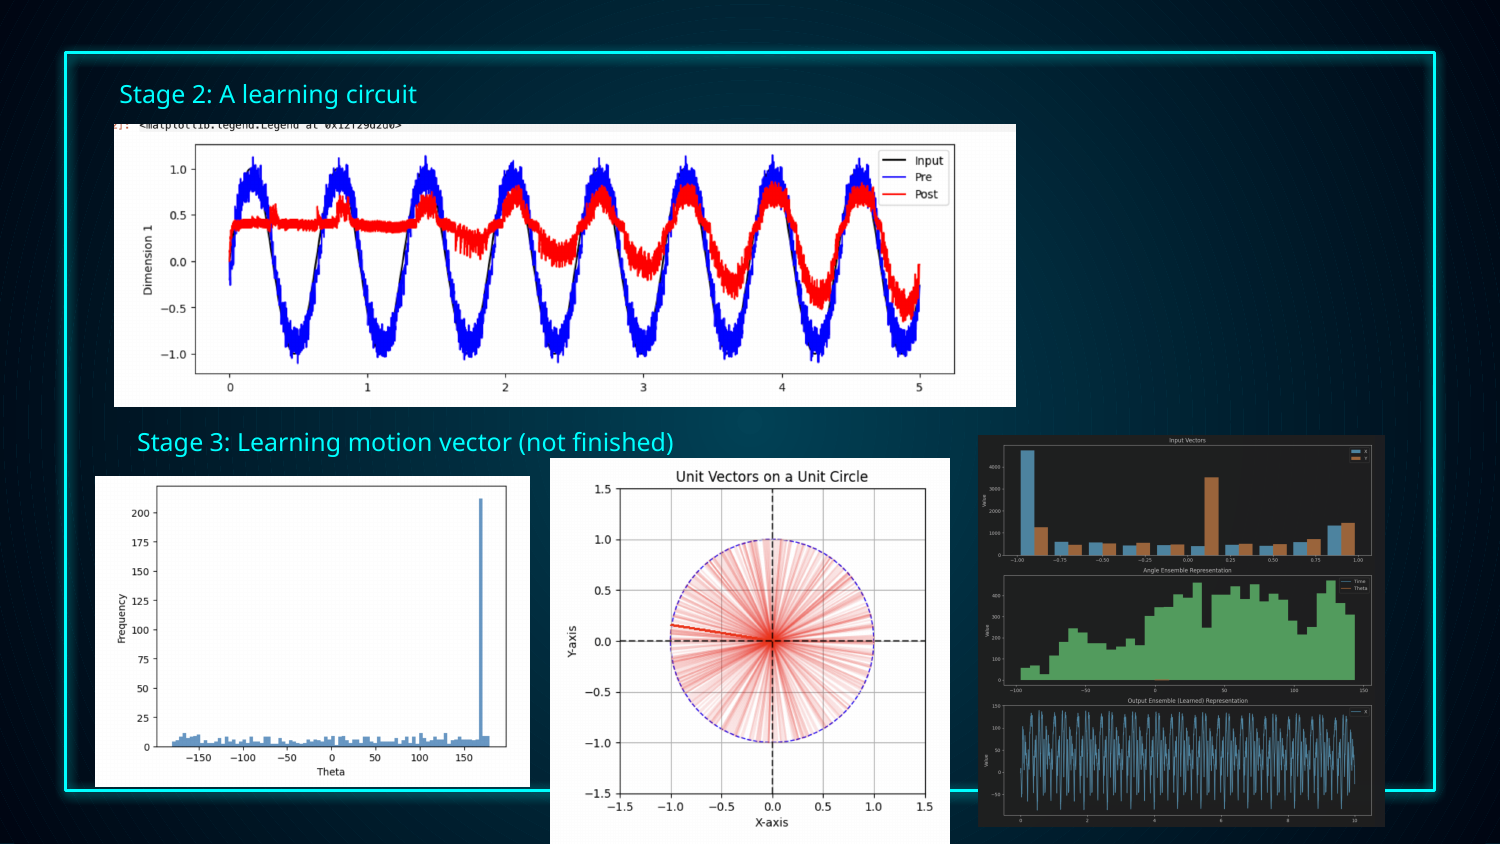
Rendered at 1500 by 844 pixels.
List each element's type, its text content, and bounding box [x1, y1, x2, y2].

picture [978, 435, 1386, 828]
picture [550, 459, 950, 844]
picture [114, 124, 1015, 407]
text_box Stage 2: A learning circuit [104, 63, 705, 124]
picture [95, 476, 529, 786]
text_box Stage 3: Learning motion vector (not finished) [122, 415, 723, 472]
